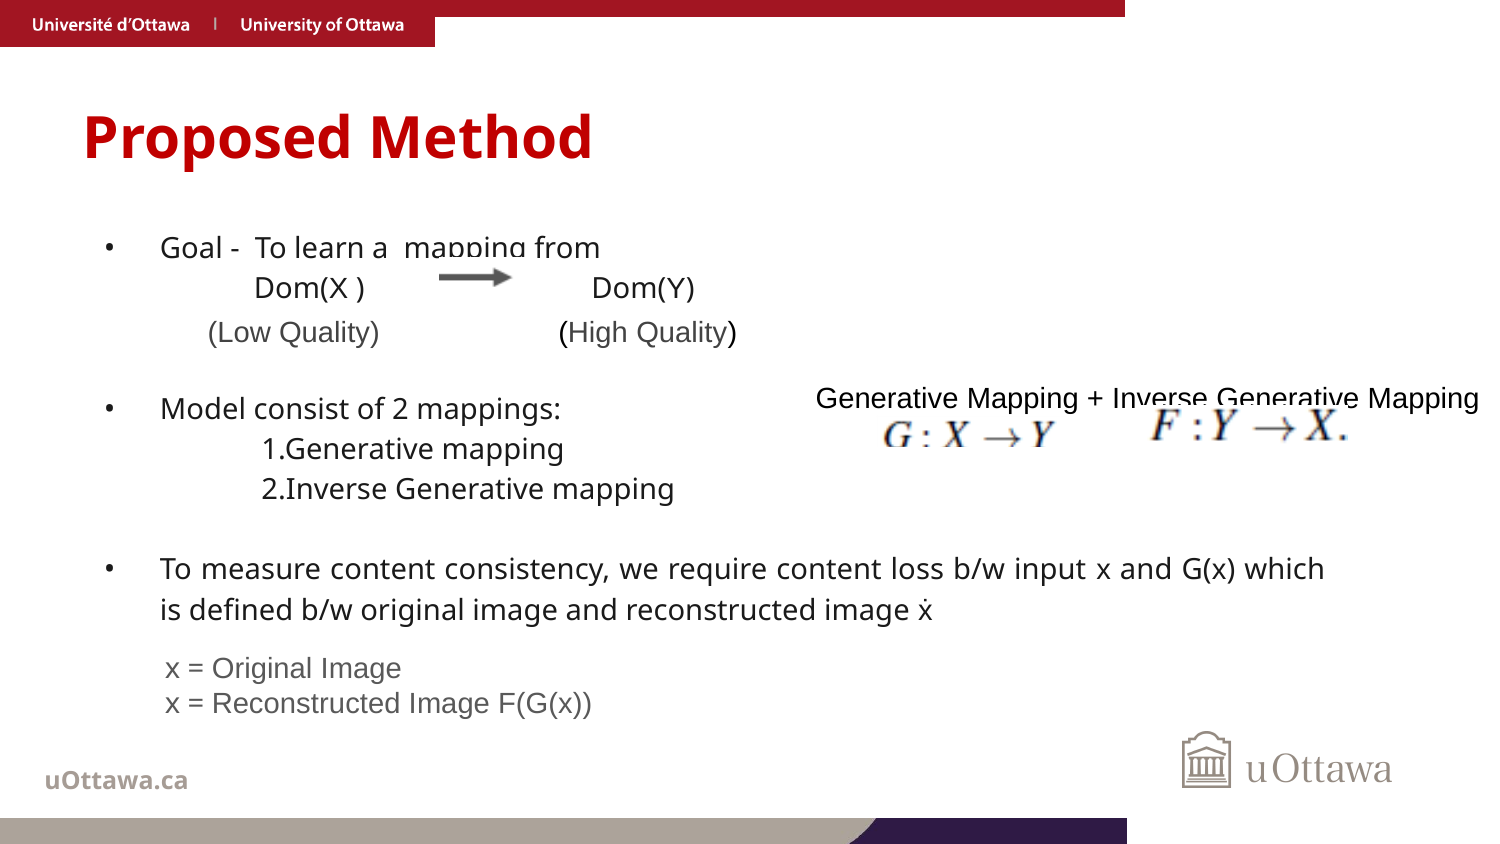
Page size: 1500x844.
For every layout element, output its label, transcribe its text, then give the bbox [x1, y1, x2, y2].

title Proposed Method [67, 85, 1344, 192]
text_box x = Original Image x = Reconstructed Image F(G(x)) [149, 634, 645, 723]
text_box (High Quality) [543, 298, 766, 349]
picture [438, 257, 532, 299]
text_box Generative Mapping + Inverse Generative Mapping [800, 358, 1500, 447]
picture [0, 818, 1127, 844]
picture [875, 405, 1067, 447]
picture [1182, 731, 1392, 788]
text_box (Low Quality) [192, 298, 416, 349]
picture [0, 0, 1125, 47]
list Goal - To learn a mapping from Dom(X ) Dom(Y) Model consist of 2 mappings: 1.Generative mapping 2.Inverse Generative mapping To measure content consistency, we require content loss b/w input x and G(x) which is defined b/w original image and reconstructed image ẋ [64, 209, 1340, 671]
picture [1141, 404, 1348, 447]
